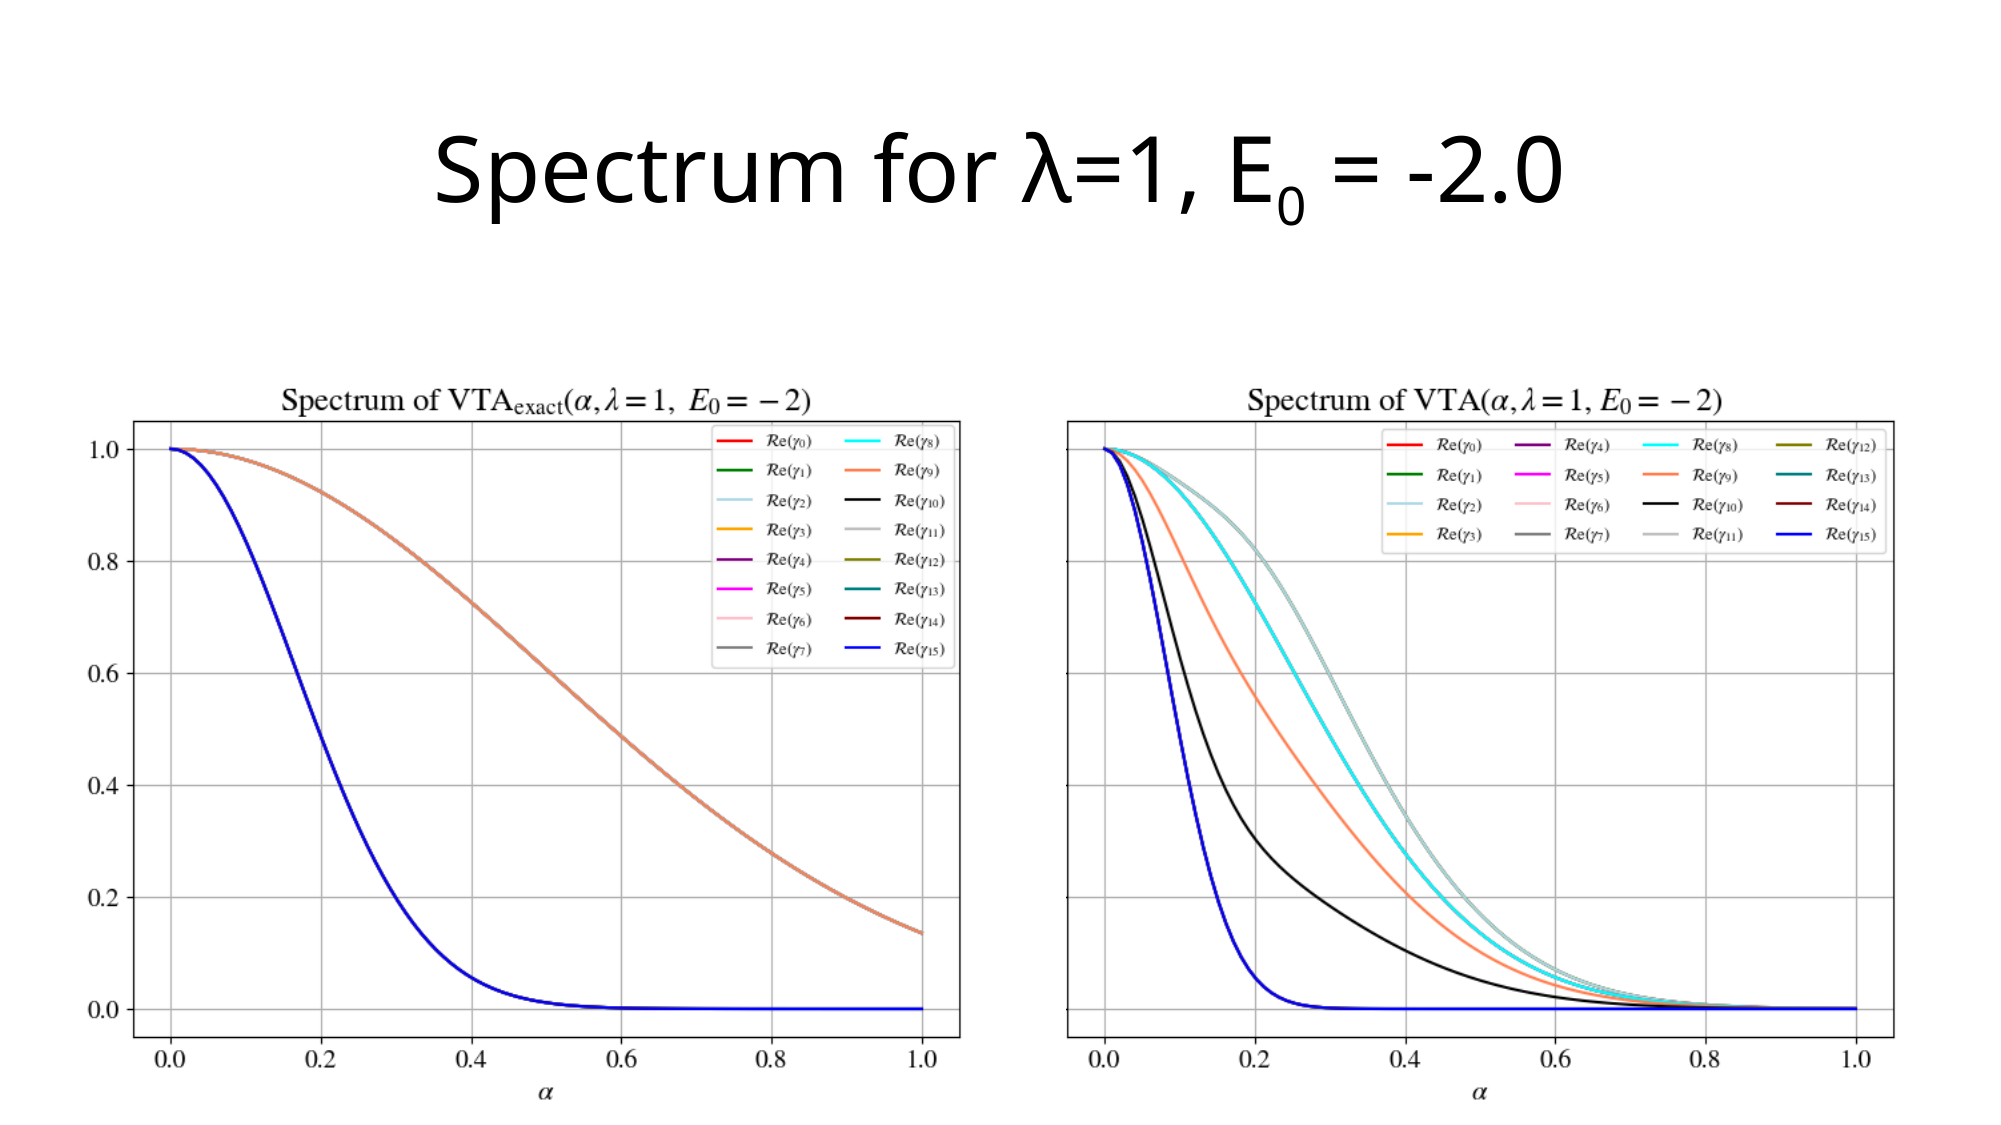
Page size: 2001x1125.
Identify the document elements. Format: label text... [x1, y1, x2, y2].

picture [0, 325, 1066, 1125]
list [1066, 325, 2000, 1125]
title Spectrum for λ=1, E0 = -2.0 [137, 59, 1863, 278]
